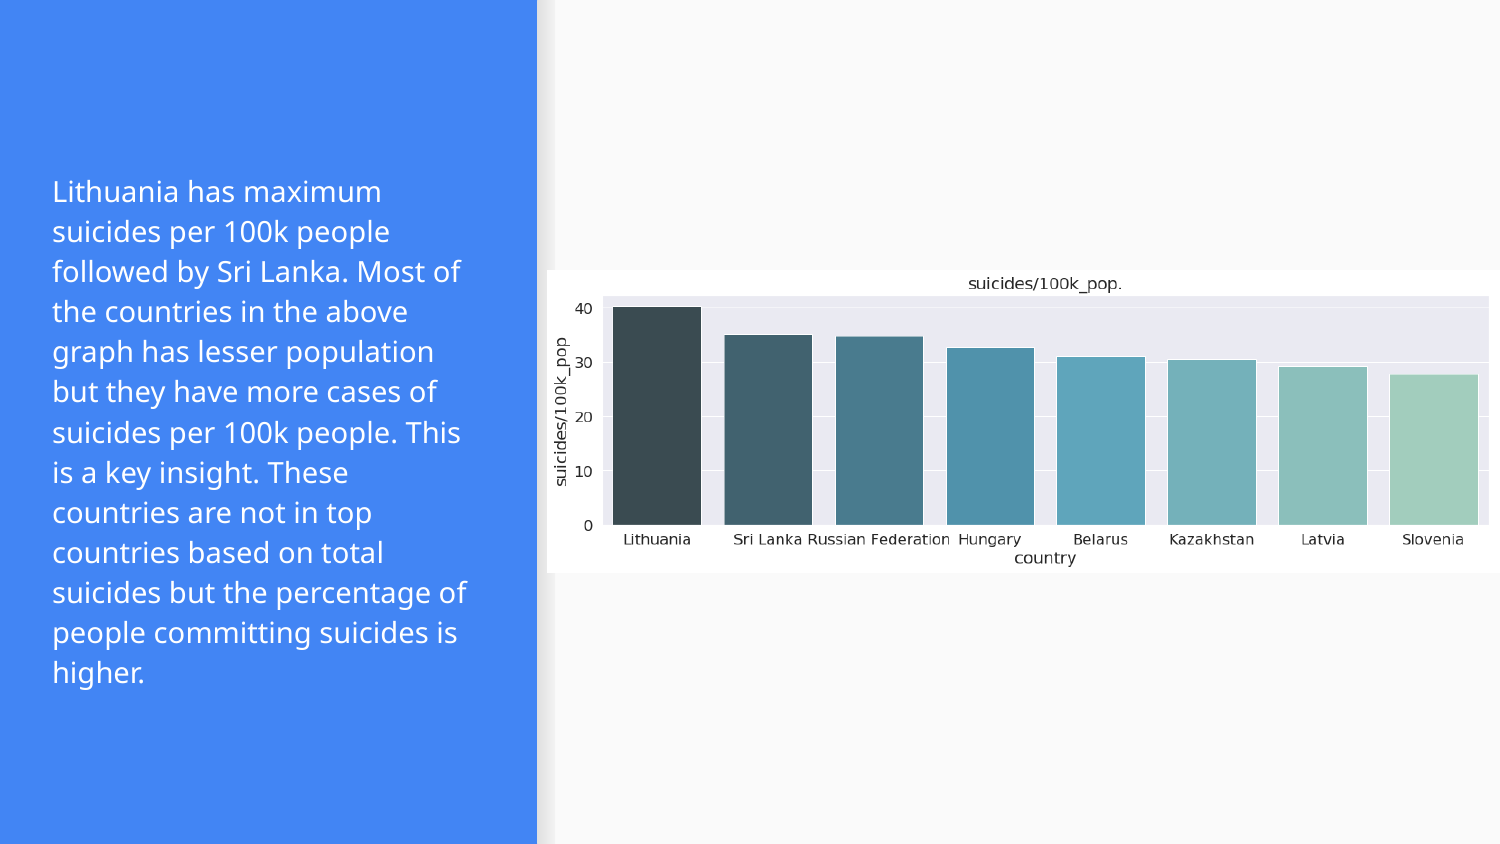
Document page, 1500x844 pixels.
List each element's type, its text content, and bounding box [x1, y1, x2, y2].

list Lithuania has maximum suicides per 100k people followed by Sri Lanka. Most of the countries in the above graph has lesser population but they have more cases of suicides per 100k people. This is a key insight. These countries are not in top countries based on total suicides but the percentage of people committing suicides is higher. [37, 152, 498, 760]
picture [547, 270, 1500, 574]
